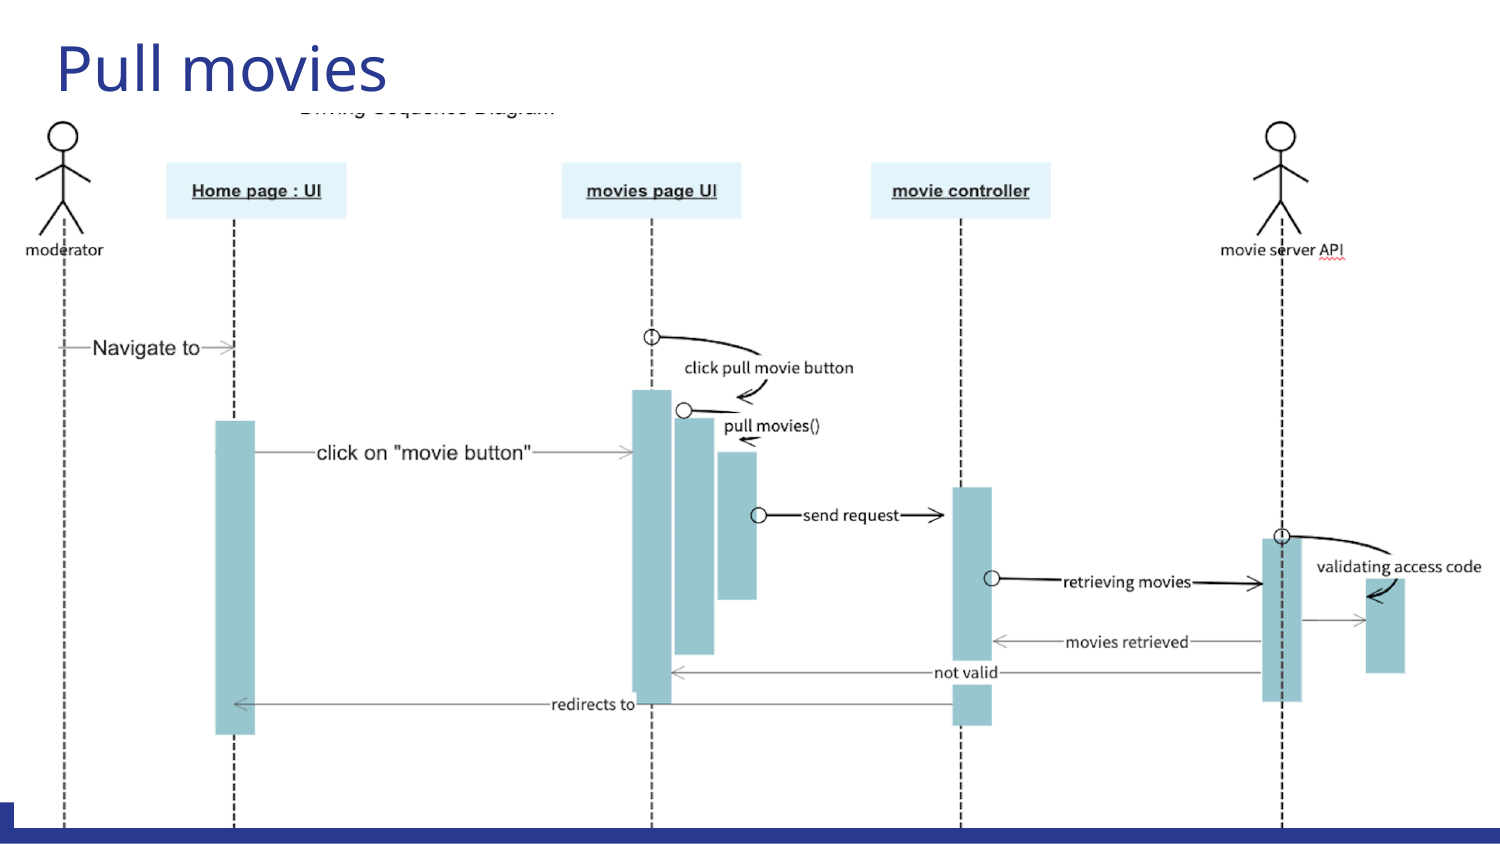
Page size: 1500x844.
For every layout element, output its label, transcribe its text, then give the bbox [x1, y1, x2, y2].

picture [14, 112, 1500, 828]
title Pull movies [40, 13, 1439, 111]
